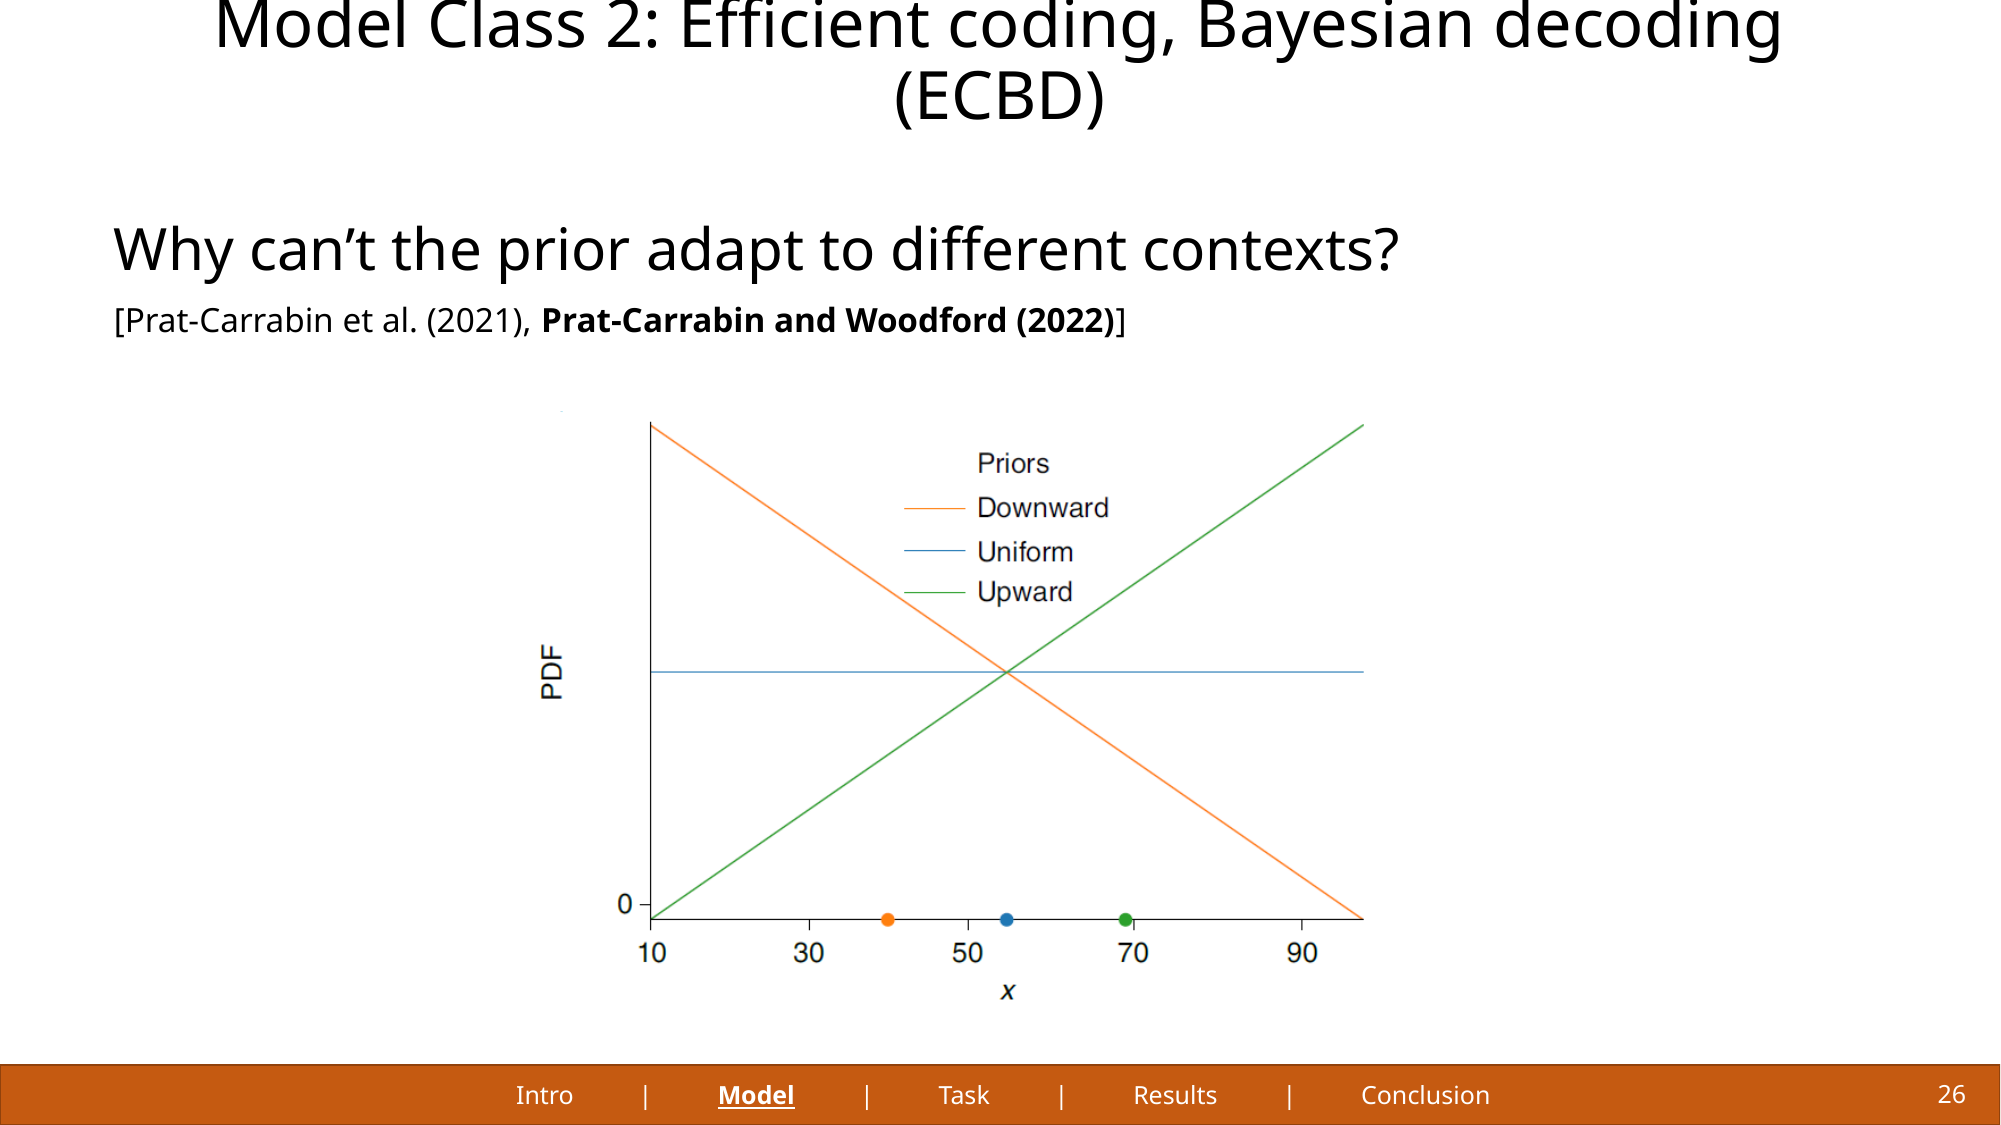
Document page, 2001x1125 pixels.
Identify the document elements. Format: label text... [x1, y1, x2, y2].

footer Intro | Model | Task | Results | Conclusion [335, 1065, 1672, 1125]
slide_number 26 [1672, 1065, 1982, 1125]
list Why can’t the prior adapt to different contexts? [Prat-Carrabin et al. (2021), Prat-Carrabin and Woodford (2022)] [99, 212, 1901, 1050]
title Model Class 2: Efficient coding, Bayesian decoding (ECBD) [99, 34, 1901, 142]
picture [523, 411, 1374, 1012]
